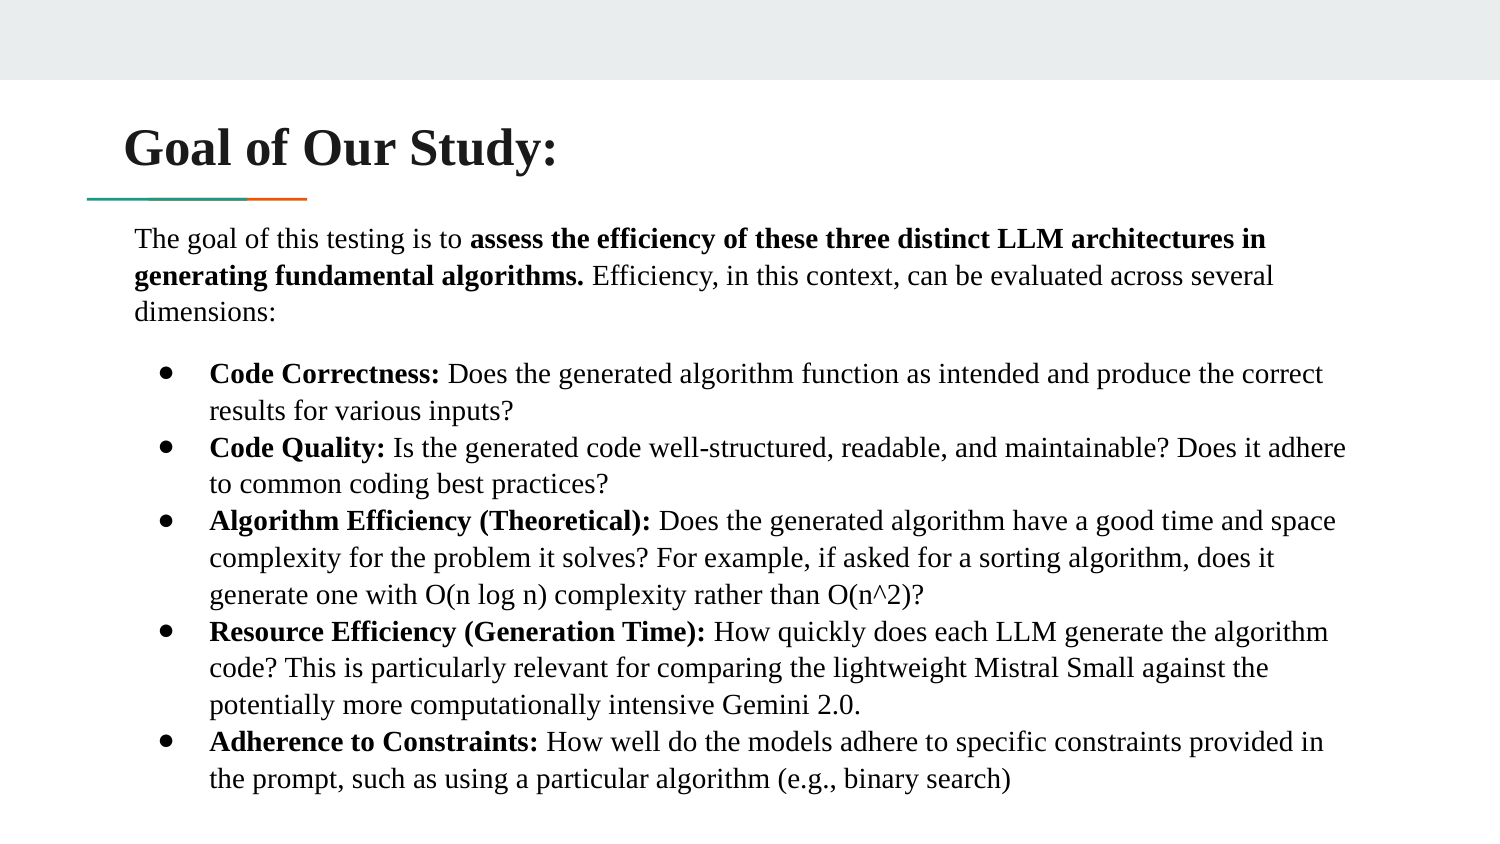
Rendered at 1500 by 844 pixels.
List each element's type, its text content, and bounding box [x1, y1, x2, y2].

title Goal of Our Study: [108, 97, 1370, 185]
list The goal of this testing is to assess the efficiency of these three distinct LLM architectures in generating fundamental algorithms. Efficiency, in this context, can be evaluated across several dimensions: Code Correctness: Does the generated algorithm function as intended and produce the correct results for various inputs? Code Quality: Is the generated code well-structured, readable, and maintainable? Does it adhere to common coding best practices? Algorithm Efficiency (Theoretical): Does the generated algorithm have a good time and space complexity for the problem it solves? For example, if asked for a sorting algorithm, does it generate one with O(n log n) complexity rather than O(n^2)? Resource Efficiency (Generation Time): How quickly does each LLM generate the algorithm code? This is particularly relevant for comparing the lightweight Mistral Small against the potentially more computationally intensive Gemini 2.0. Adherence to Constraints: How well do the models adhere to specific constraints provided in the prompt, such as using a particular algorithm (e.g., binary search) [119, 142, 1381, 844]
